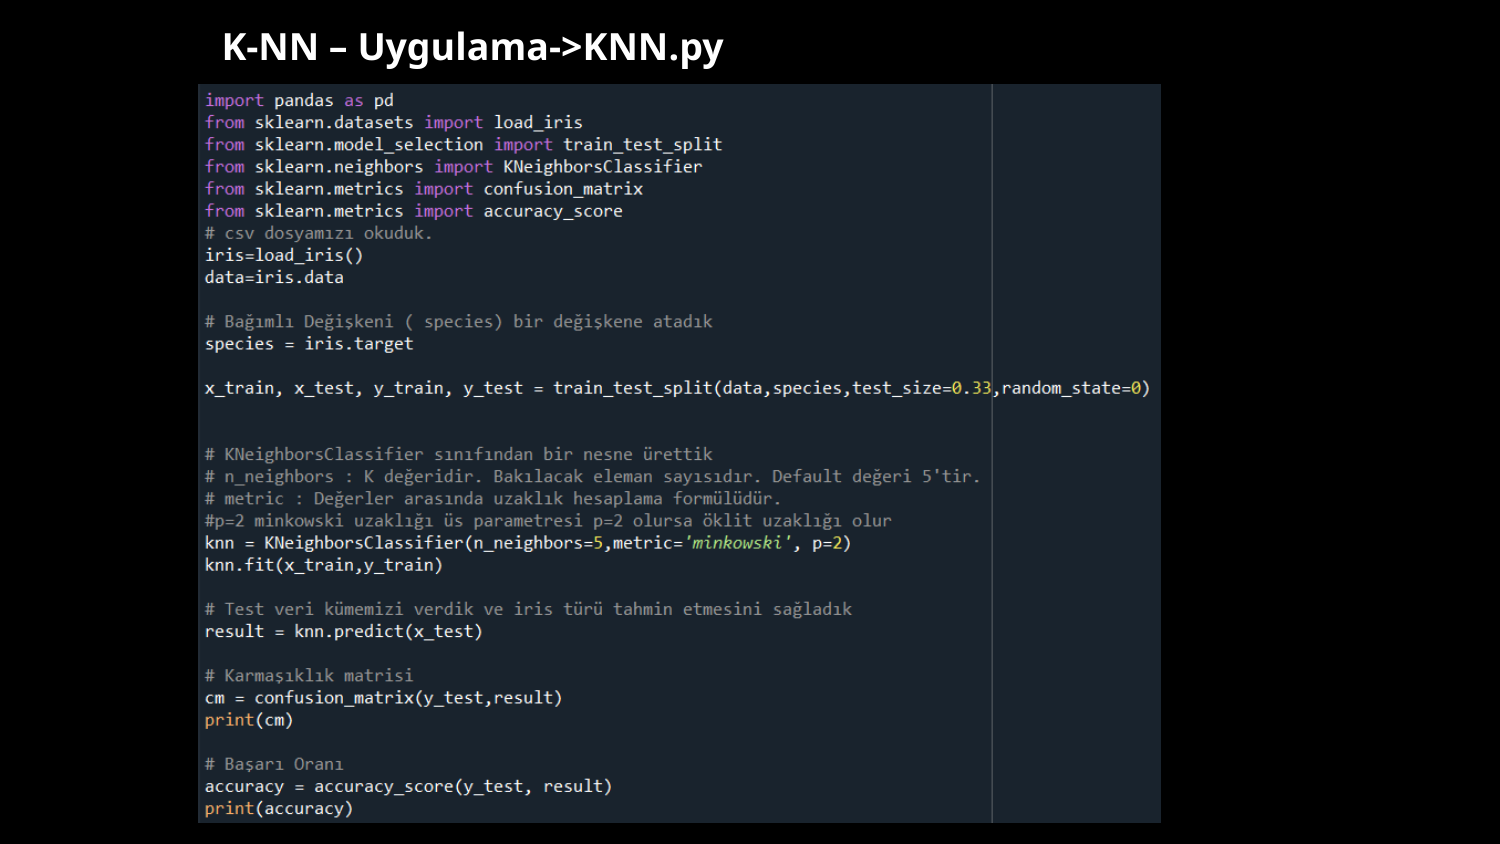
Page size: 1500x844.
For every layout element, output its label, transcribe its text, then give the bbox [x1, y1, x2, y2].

picture [198, 84, 1161, 823]
text_box K-NN – Uygulama->KNN.py [219, 20, 1161, 68]
